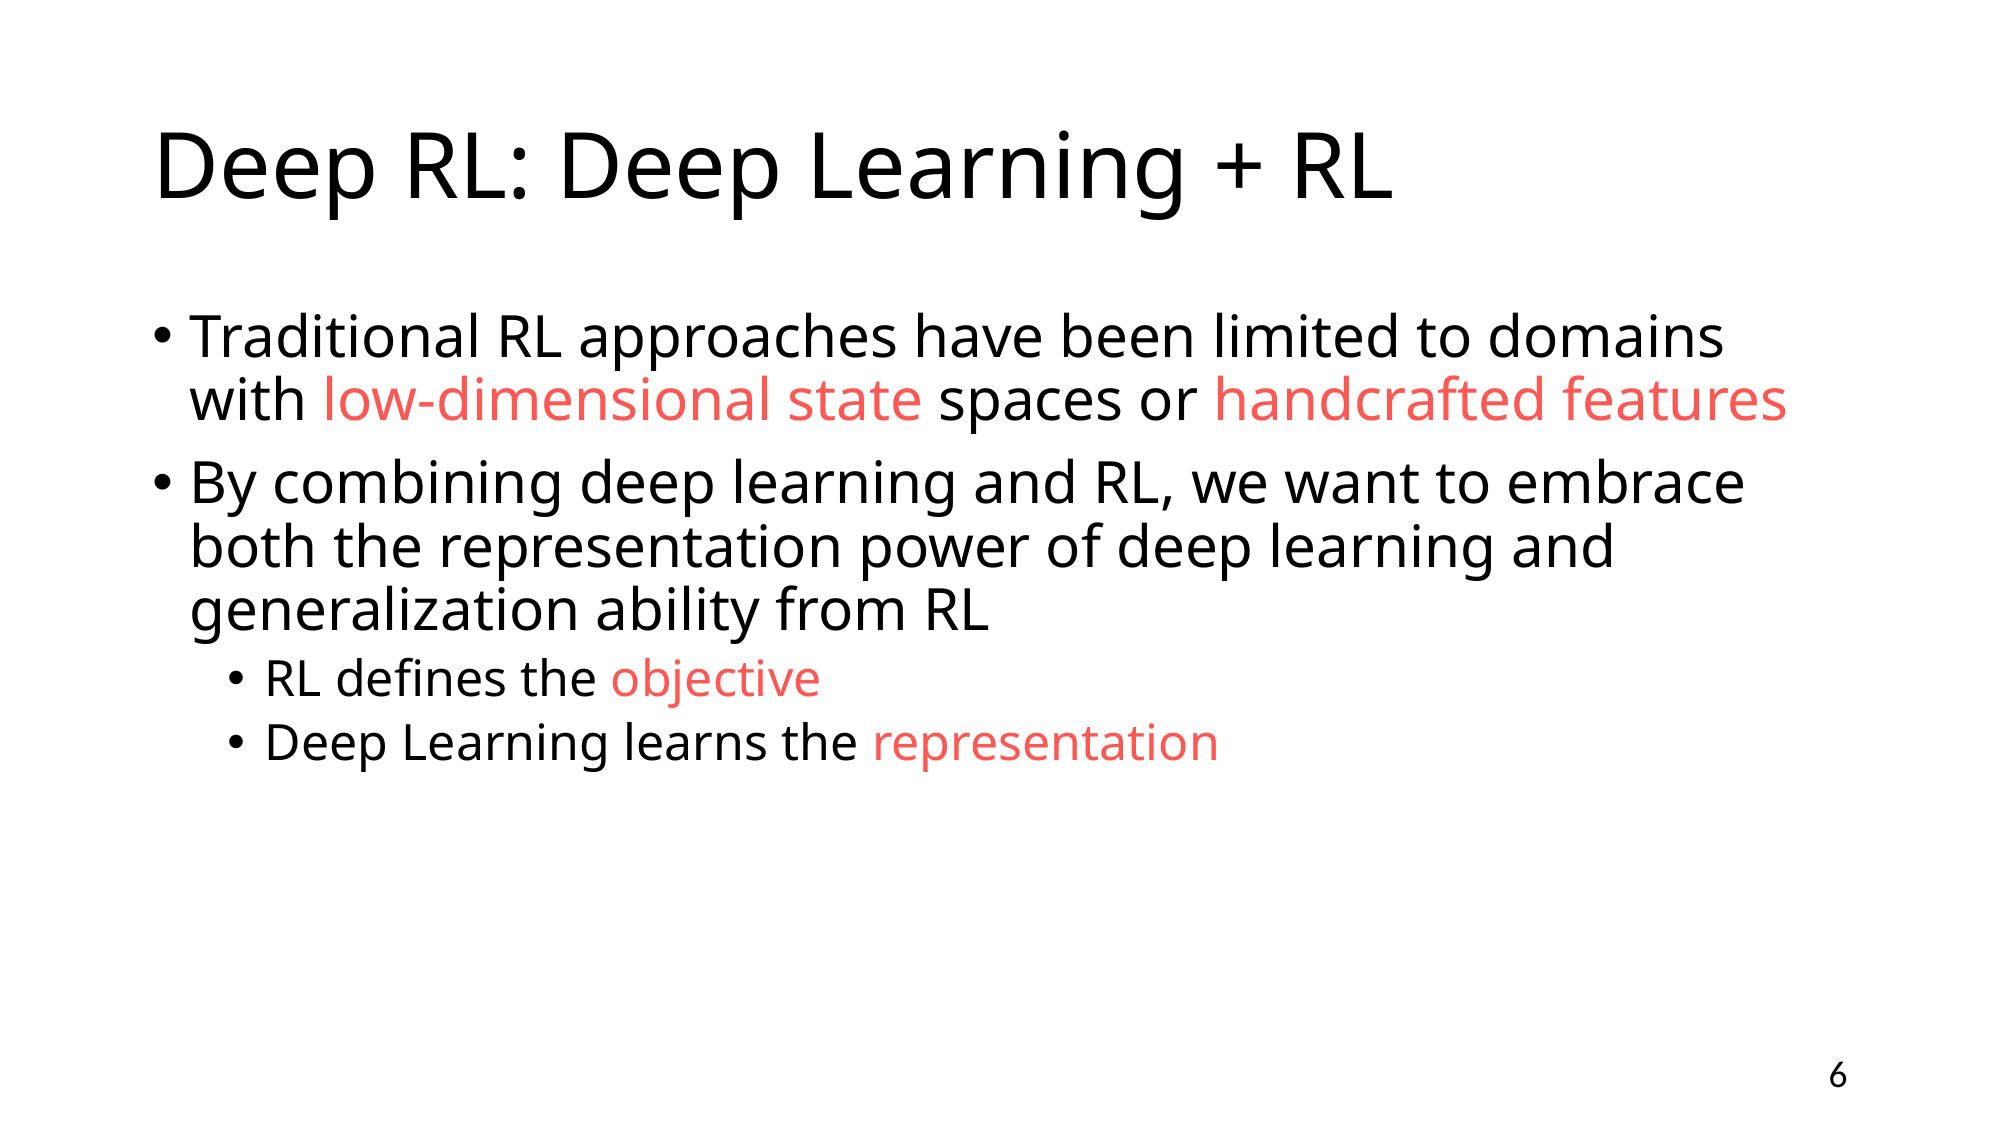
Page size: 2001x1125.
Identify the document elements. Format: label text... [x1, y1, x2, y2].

title Deep RL: Deep Learning + RL [137, 59, 1863, 278]
list Traditional RL approaches have been limited to domains with low-dimensional state spaces or handcrafted features By combining deep learning and RL, we want to embrace both the representation power of deep learning and generalization ability from RL RL defines the objective Deep Learning learns the representation [137, 299, 1863, 1014]
slide_number 6 [1412, 1042, 1863, 1103]
